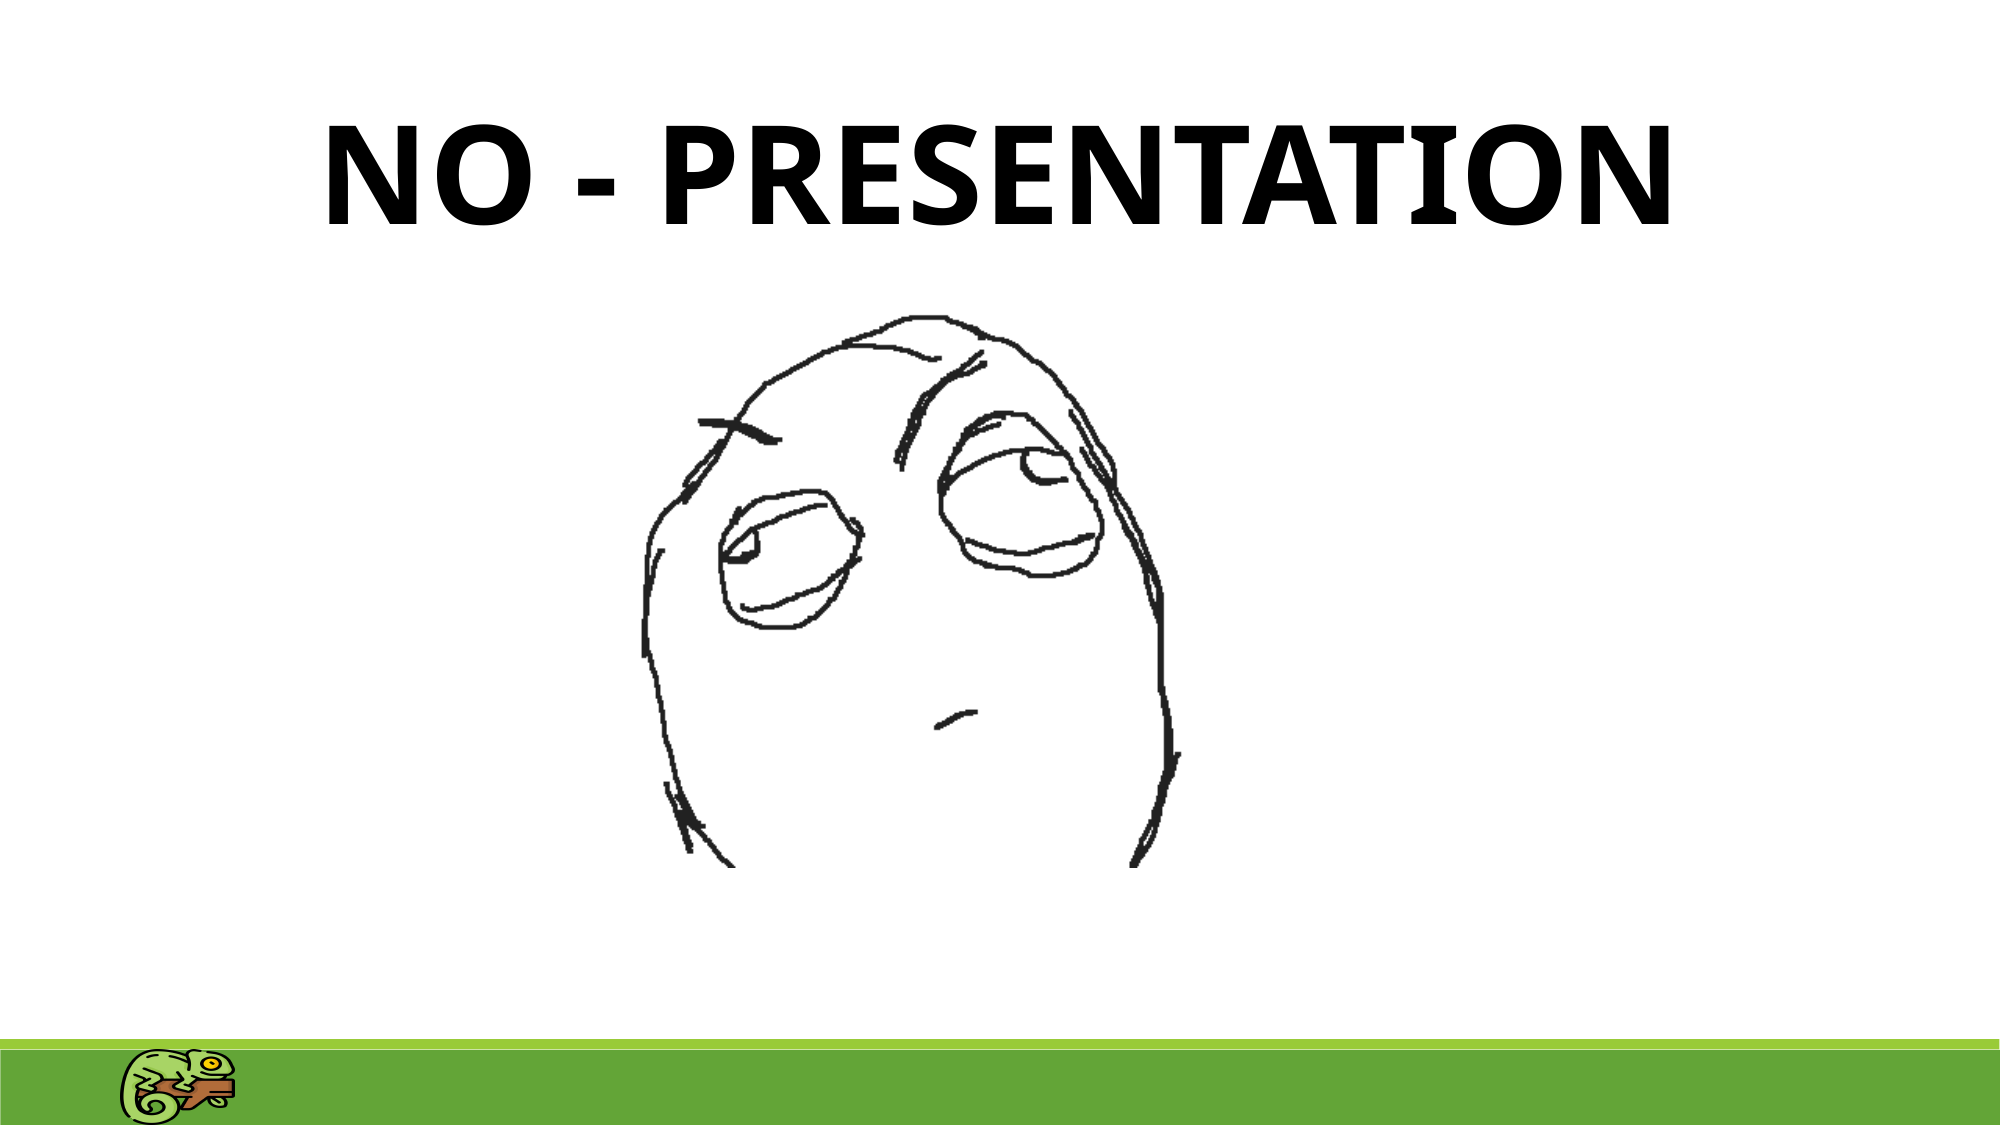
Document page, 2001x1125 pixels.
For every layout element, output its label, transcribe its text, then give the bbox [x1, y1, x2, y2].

text_box NO - PRESENTATION ERROR [200, 80, 1800, 515]
picture [120, 1049, 235, 1125]
picture [594, 256, 1406, 869]
